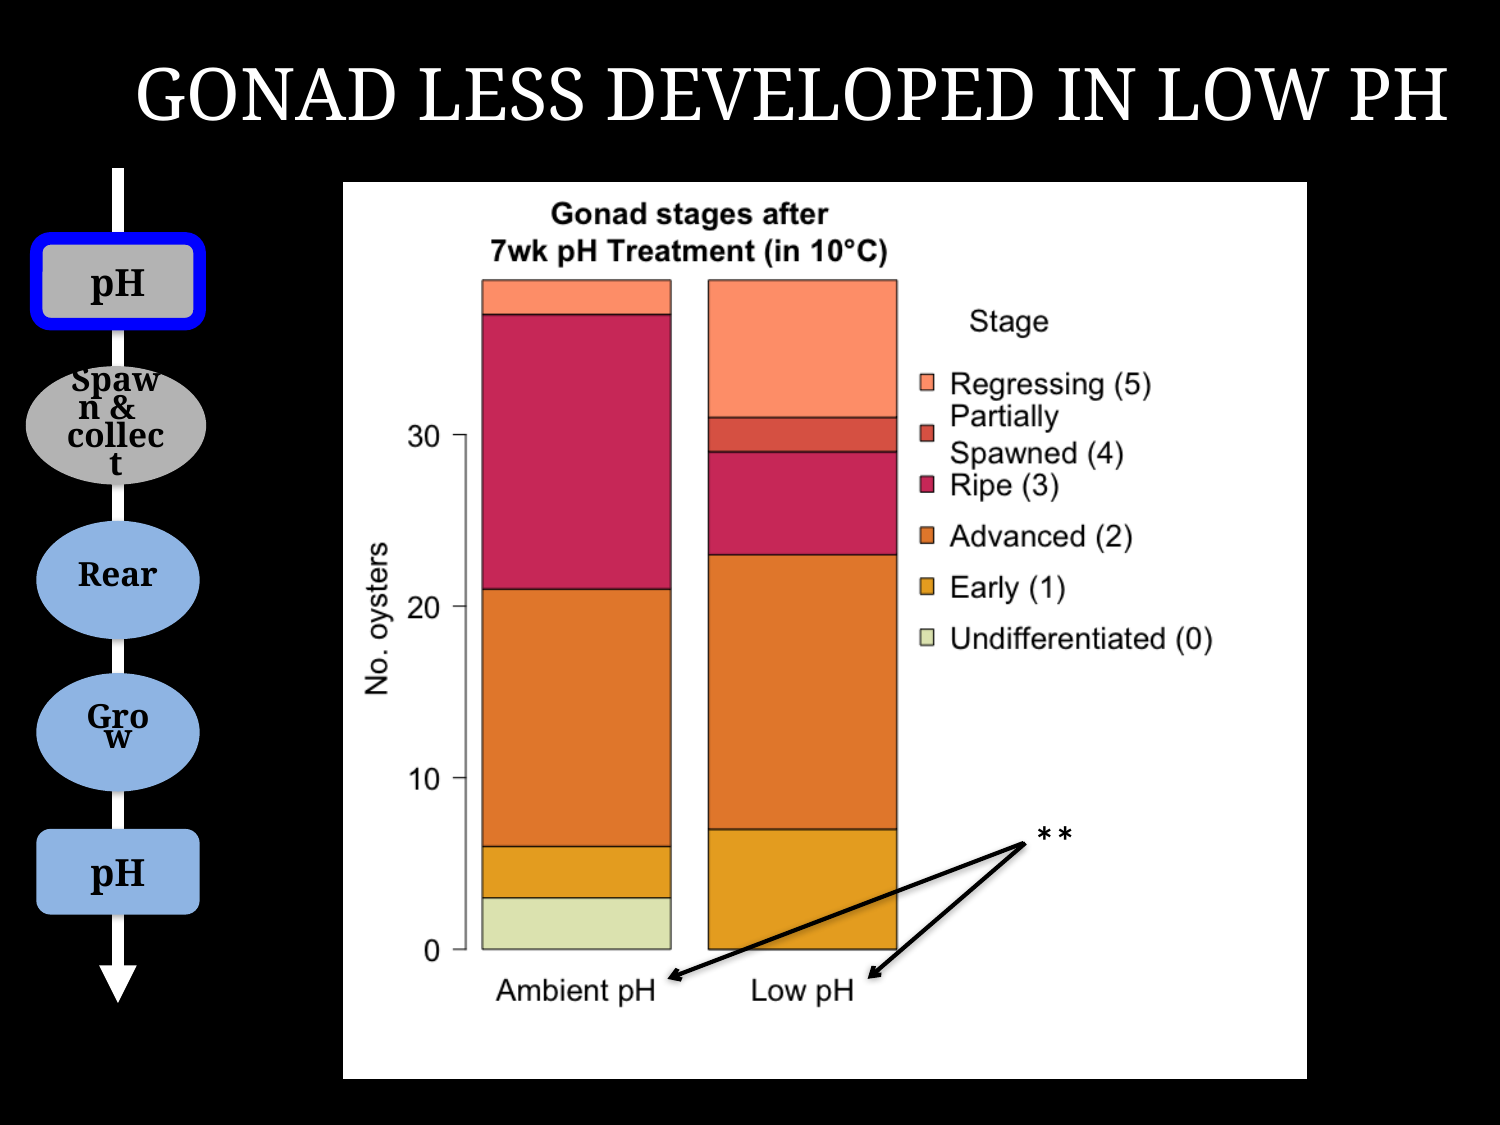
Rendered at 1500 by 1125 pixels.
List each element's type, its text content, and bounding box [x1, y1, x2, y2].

text_box Rear [123, 520, 201, 640]
text_box pH [123, 237, 201, 325]
text_box Grow [123, 672, 201, 793]
text_box Rear [35, 520, 113, 640]
text_box pH [123, 828, 201, 916]
picture [343, 182, 1307, 1079]
text_box pH [35, 237, 113, 325]
title Gonad less developed in low pH [117, 14, 1468, 169]
text_box Grow [35, 672, 113, 793]
text_box pH [35, 828, 113, 916]
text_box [667, 842, 1026, 979]
text_box Spawn & collect [123, 365, 207, 486]
text_box Spawn & collect [24, 365, 113, 486]
